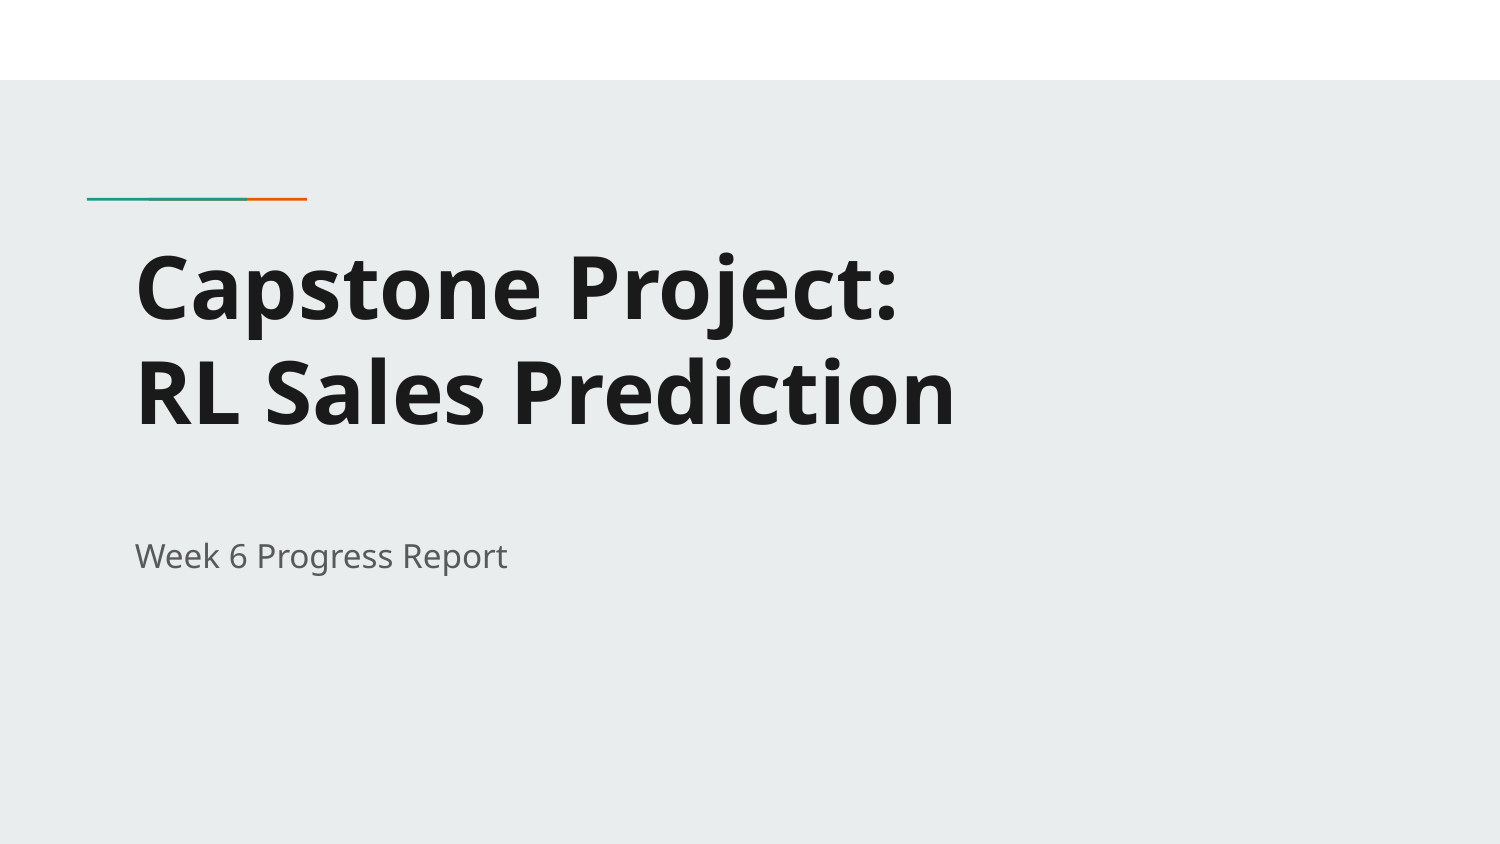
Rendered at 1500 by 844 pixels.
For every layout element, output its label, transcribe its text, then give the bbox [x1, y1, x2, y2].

title Capstone Project: RL Sales Prediction [119, 216, 1381, 490]
subtitle Week 6 Progress Report [119, 520, 1381, 610]
